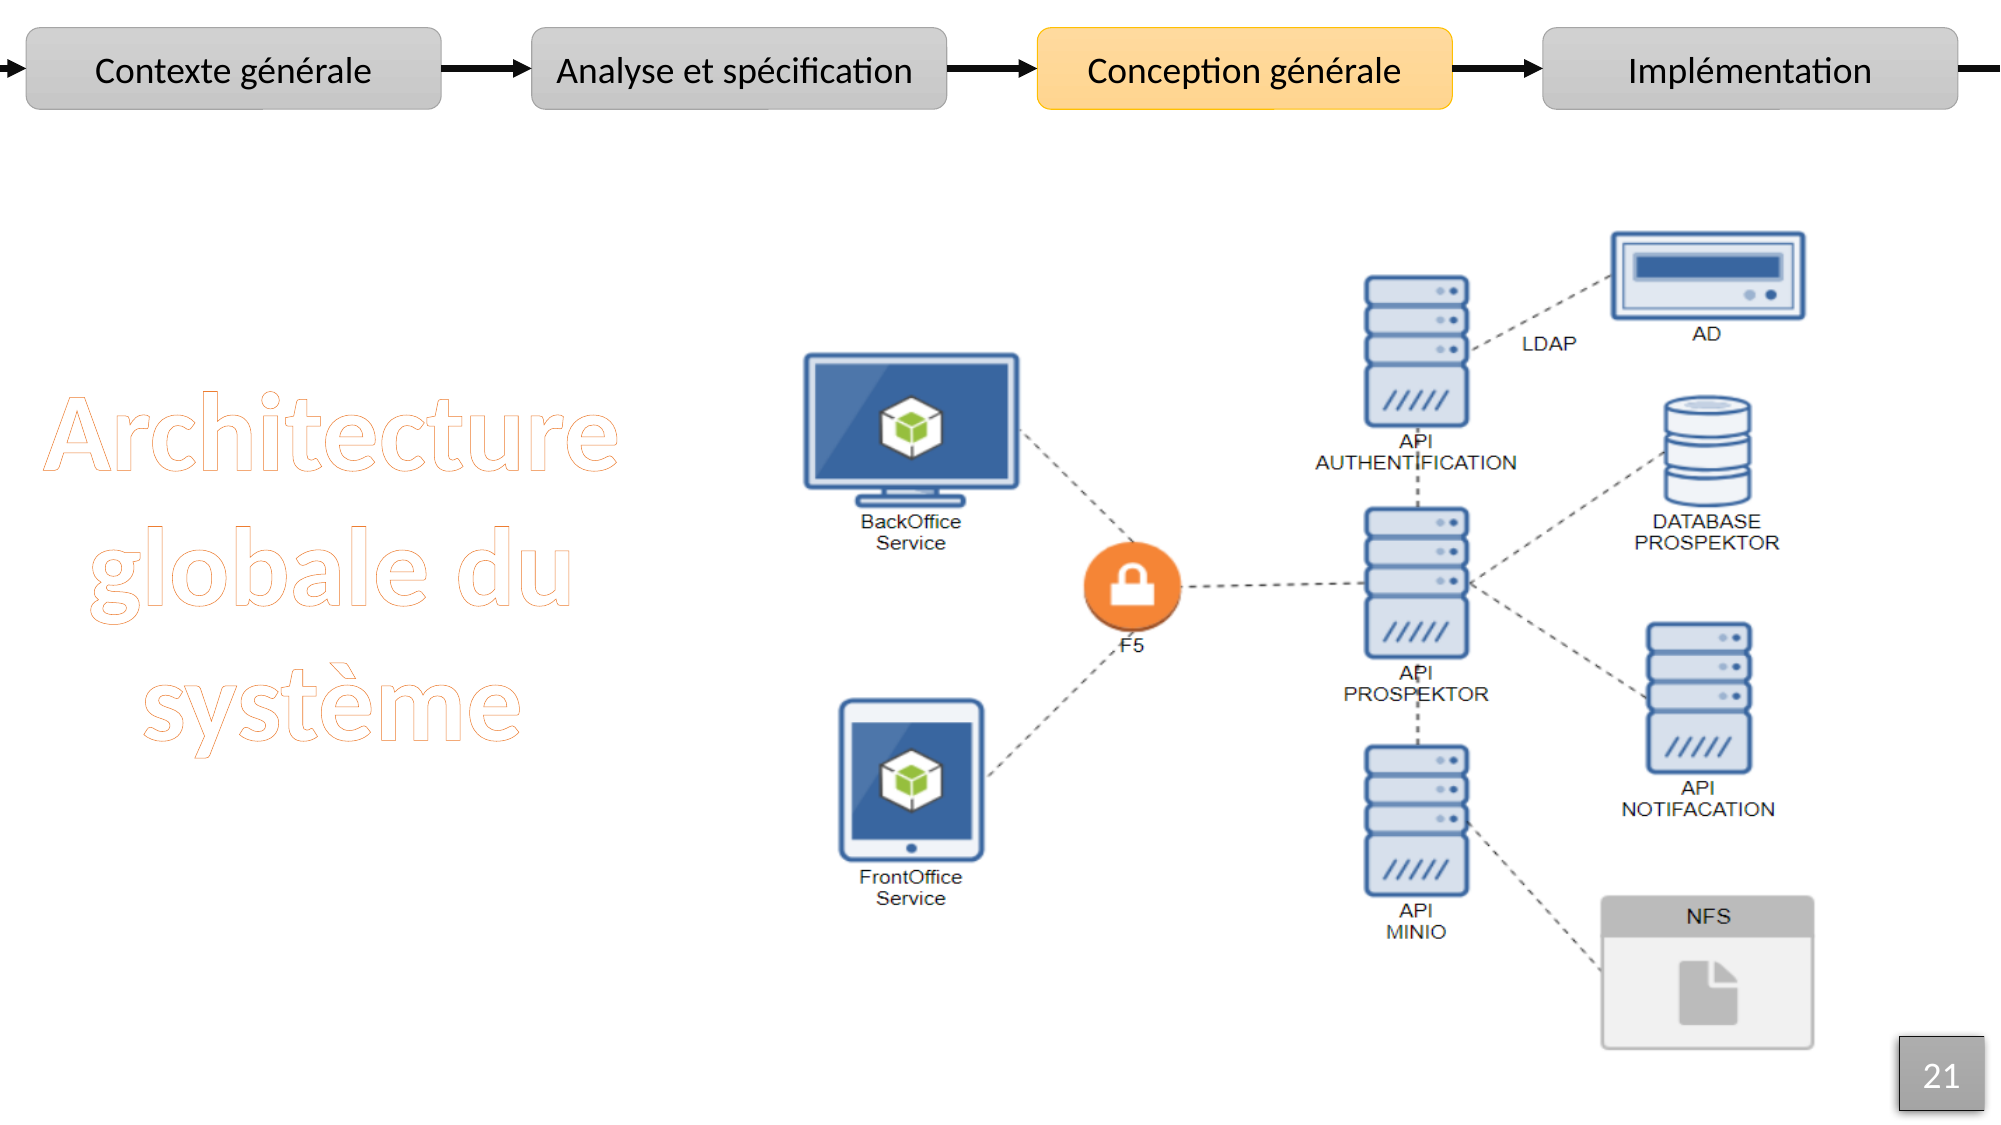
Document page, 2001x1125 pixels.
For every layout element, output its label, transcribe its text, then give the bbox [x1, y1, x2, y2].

text_box Architecture globale du système [0, 350, 688, 771]
text_box 21 [1899, 1036, 1985, 1111]
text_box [0, 27, 2000, 110]
picture [786, 198, 1844, 1064]
